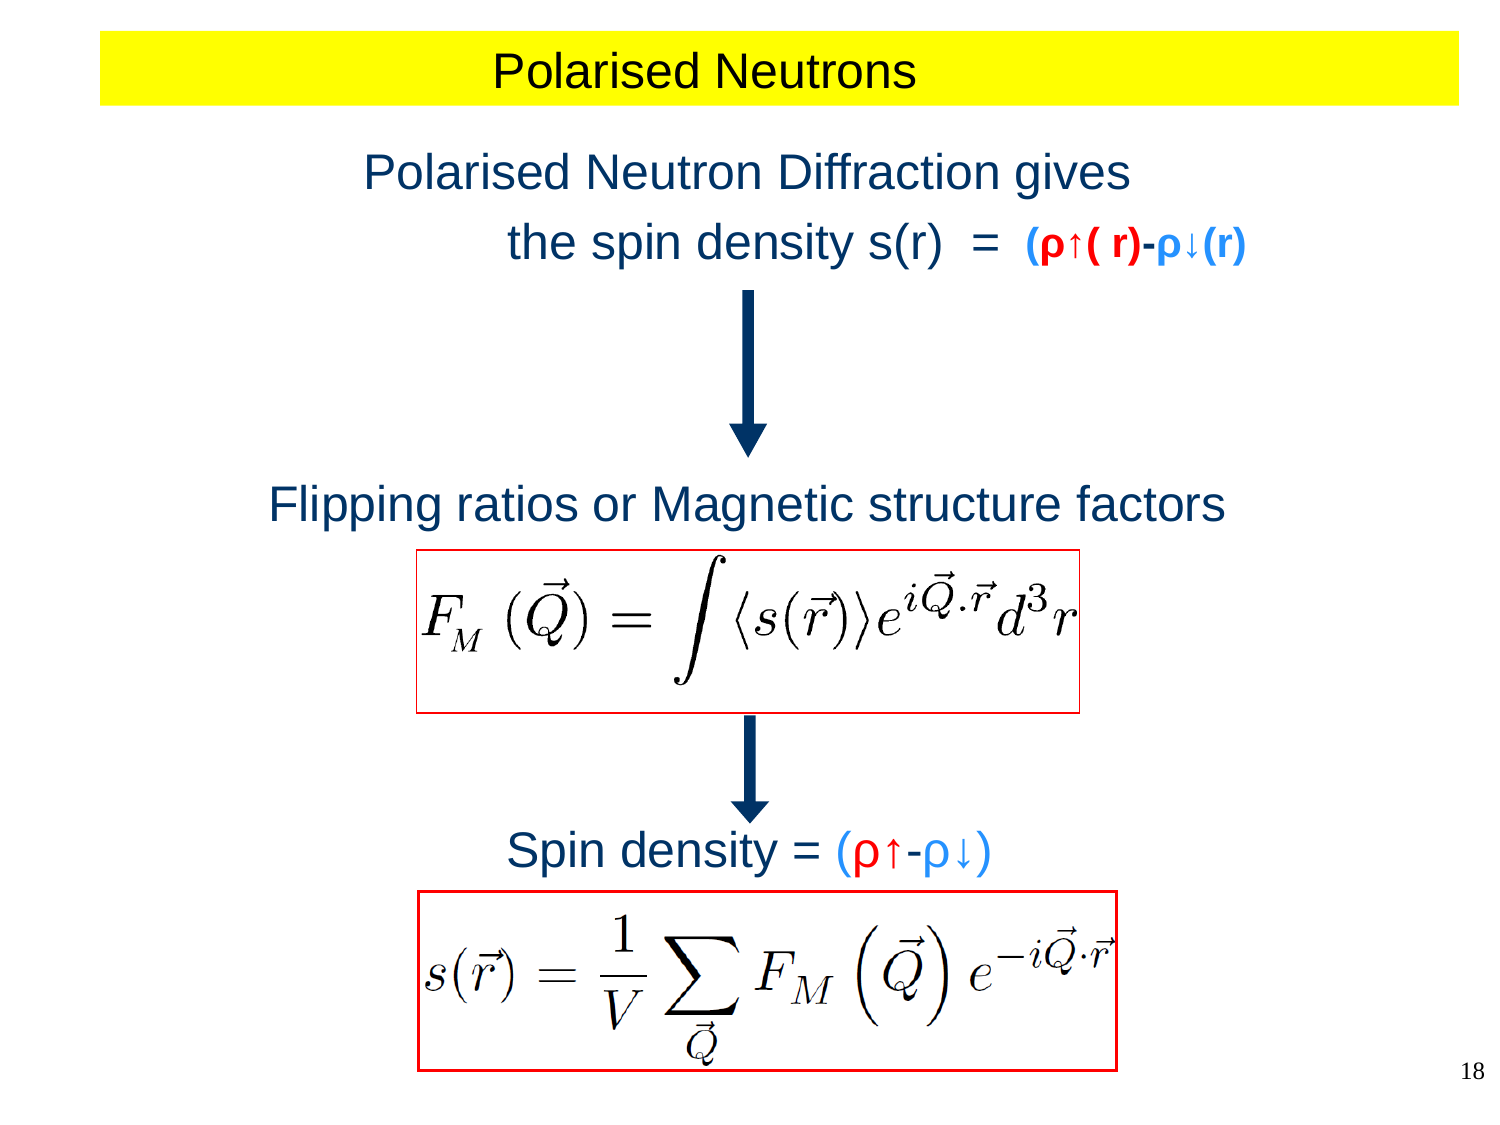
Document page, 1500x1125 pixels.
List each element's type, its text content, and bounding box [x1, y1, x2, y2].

text_box (ρ↑( r)-ρ↓(r) [999, 208, 1262, 273]
picture [420, 892, 1116, 1069]
text_box [732, 721, 768, 823]
text_box Spin density = (ρ↑-ρ↓) [472, 810, 1028, 886]
picture [416, 550, 1079, 713]
text_box Flipping ratios or Magnetic structure factors [222, 463, 1274, 539]
text_box [730, 290, 766, 457]
text_box 18 [1149, 1046, 1500, 1125]
text_box Polarised Neutrons [100, 30, 1459, 106]
text_box Polarised Neutron Diffraction gives the spin density s(r) = [0, 132, 1498, 197]
